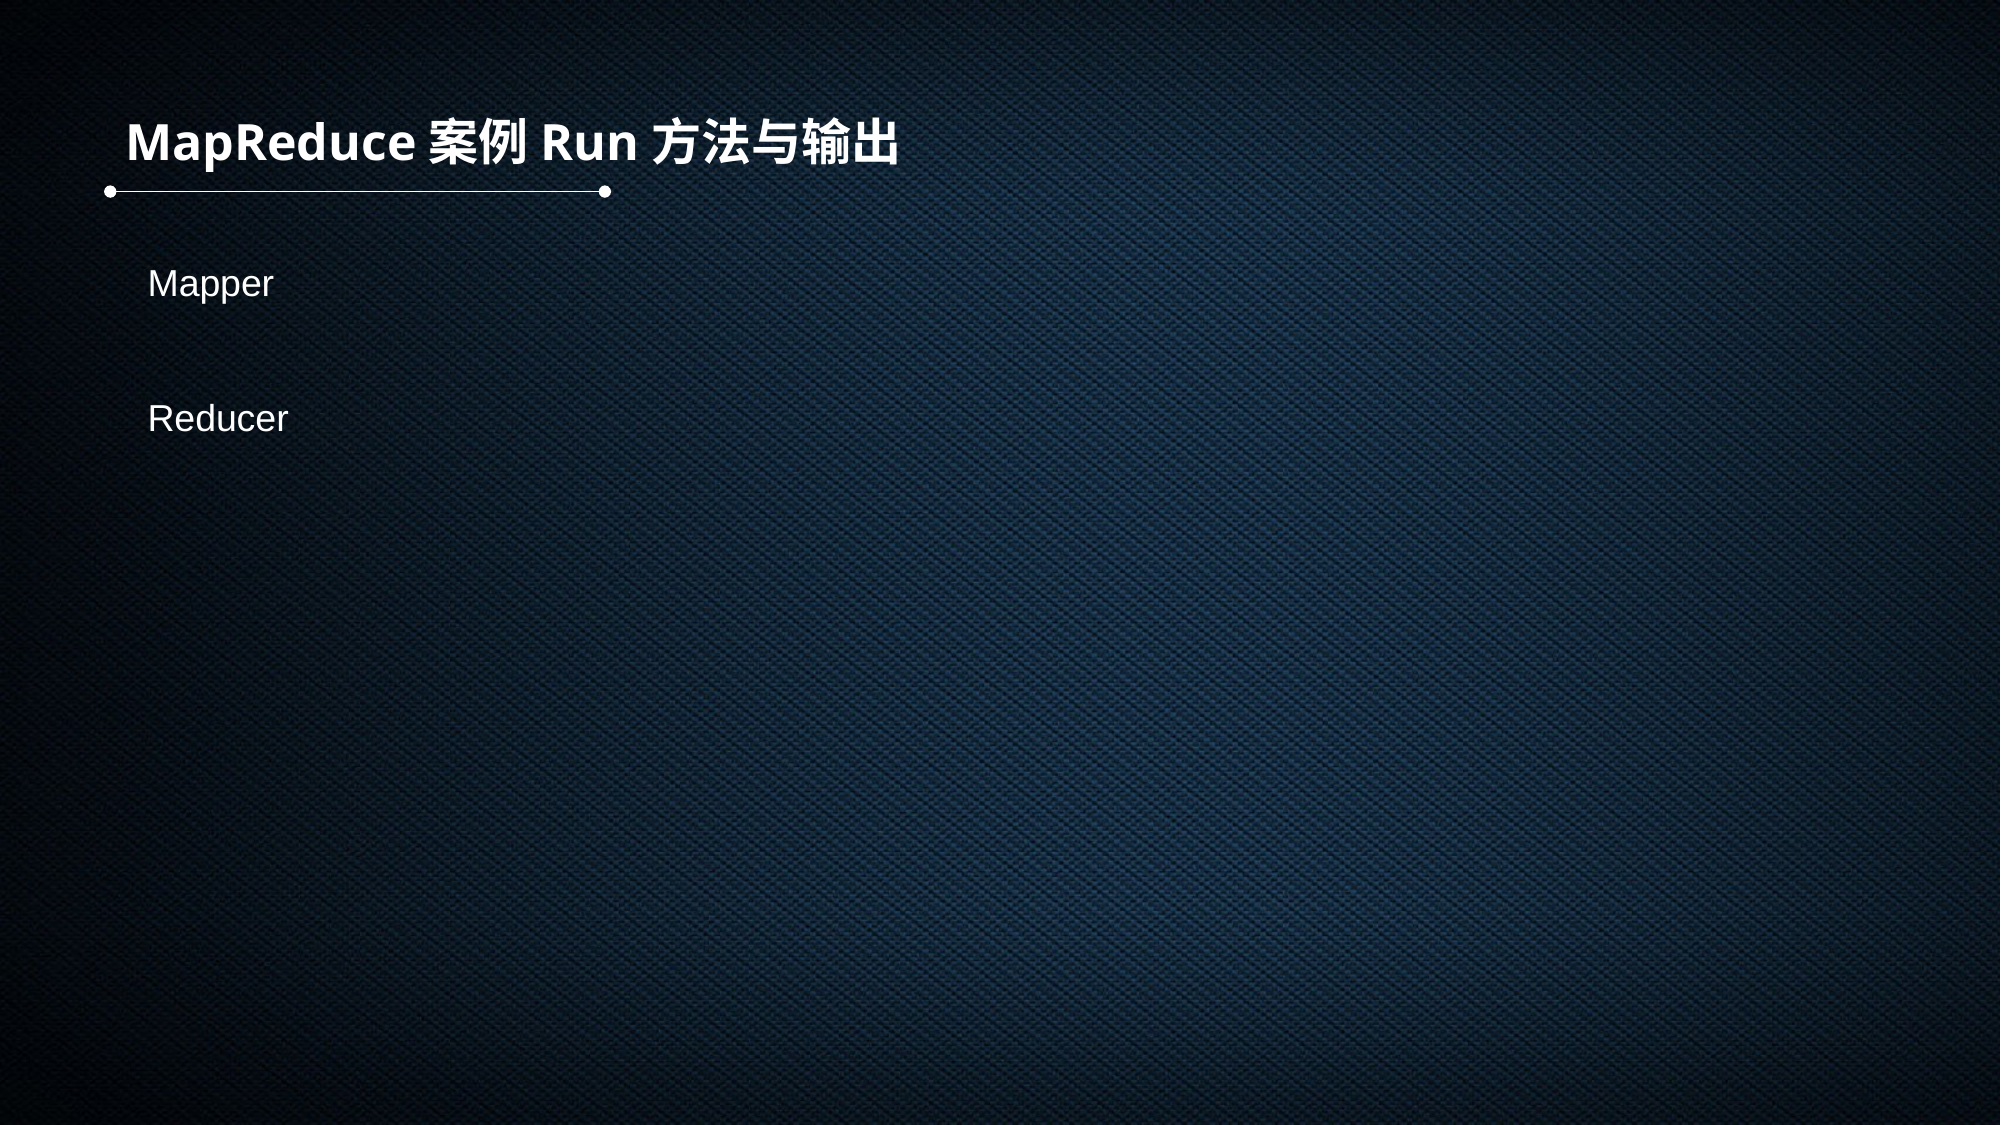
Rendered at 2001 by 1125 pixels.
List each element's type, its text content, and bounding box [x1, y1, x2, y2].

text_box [110, 103, 975, 192]
picture [0, 0, 2000, 1125]
text_box Mapper Reducer [132, 251, 1114, 447]
